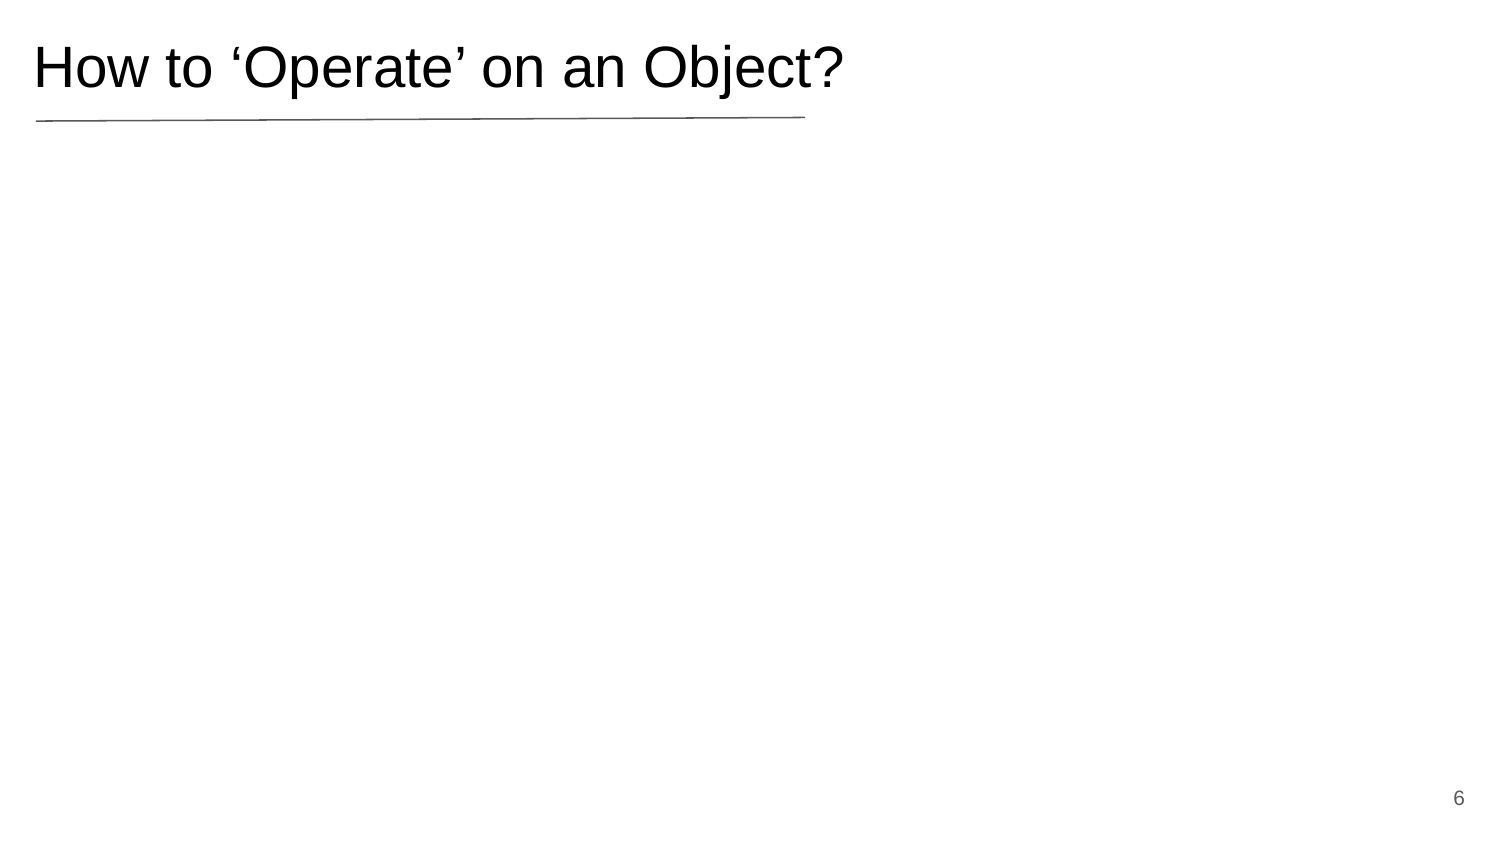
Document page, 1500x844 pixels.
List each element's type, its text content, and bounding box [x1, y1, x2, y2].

slide_number ‹#› [1389, 764, 1480, 830]
title How to ‘Operate’ on an Object? [18, 14, 1416, 109]
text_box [35, 117, 806, 122]
